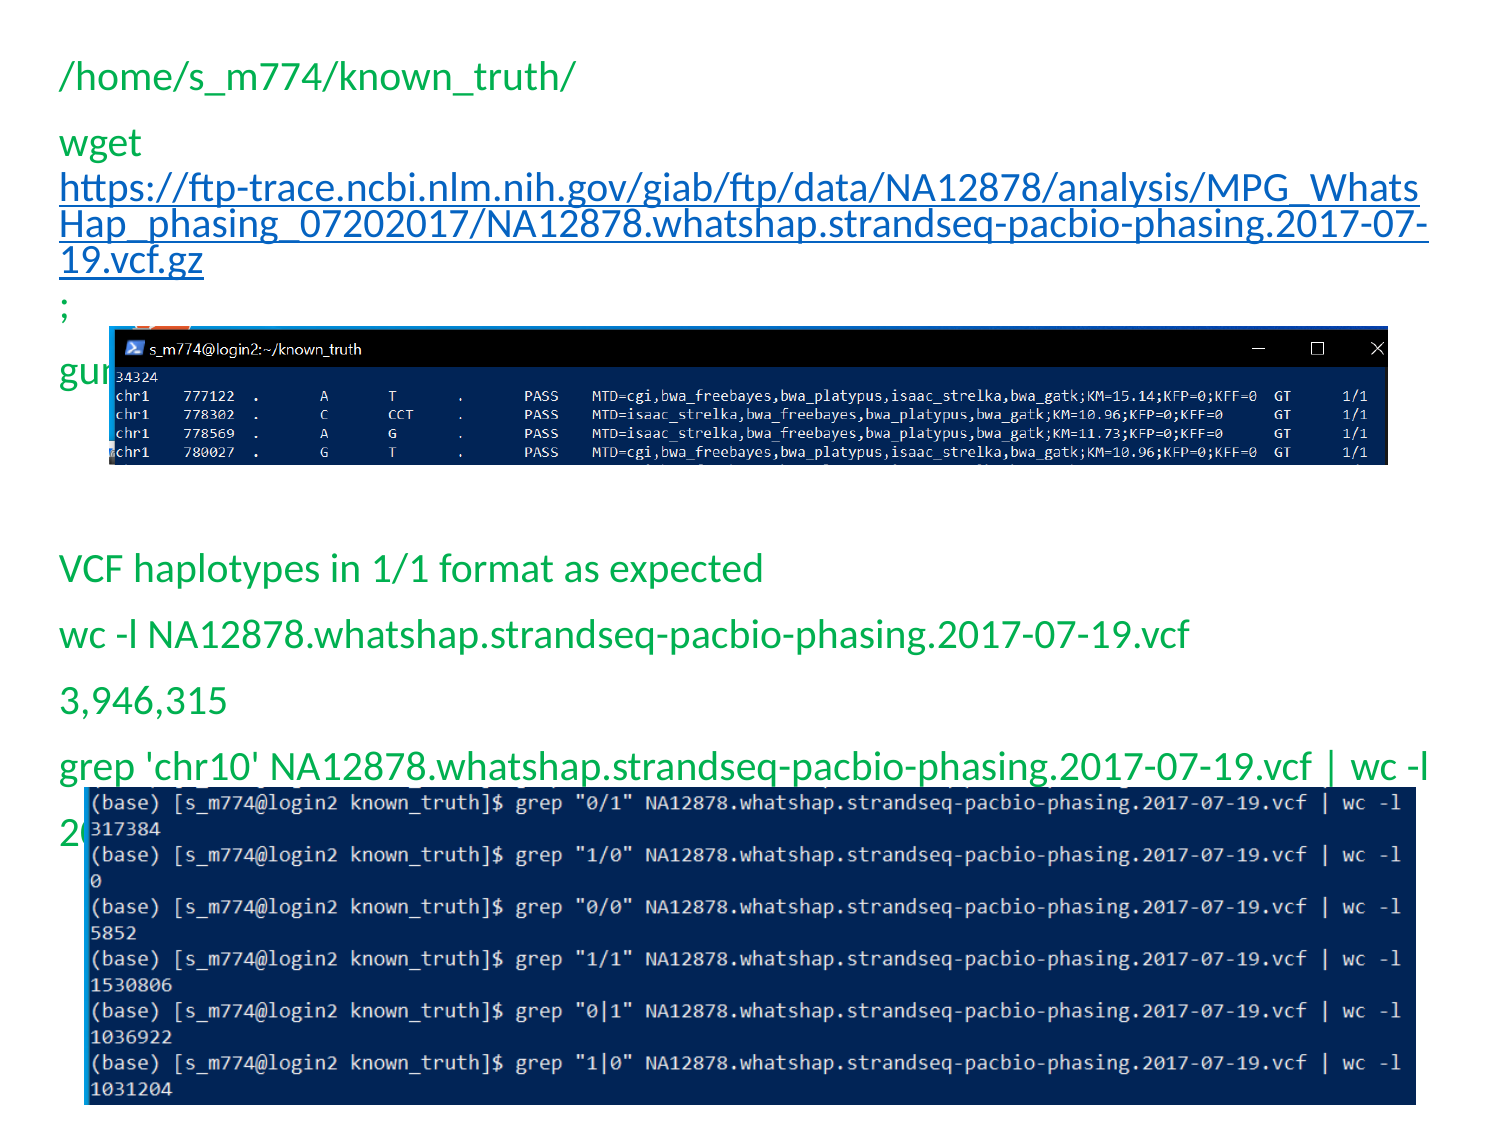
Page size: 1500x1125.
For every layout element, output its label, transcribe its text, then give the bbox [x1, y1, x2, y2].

list /home/s_m774/known_truth/ wget https://ftp-trace.ncbi.nlm.nih.gov/giab/ftp/data/NA12878/analysis/MPG_WhatsHap_phasing_07202017/NA12878.whatshap.strandseq-pacbio-phasing.2017-07-19.vcf.gz; gunzip NA12878.whatshap.strandseq-pacbio-phasing.2017-07-19.vcf.gz; VCF haplotypes in 1/1 format as expected wc -l NA12878.whatshap.strandseq-pacbio-phasing.2017-07-19.vcf 3,946,315 grep 'chr10' NA12878.whatshap.strandseq-pacbio-phasing.2017-07-19.vcf | wc -l 200,373 [43, 47, 1453, 1073]
picture [89, 787, 1416, 1105]
picture [109, 326, 1388, 465]
